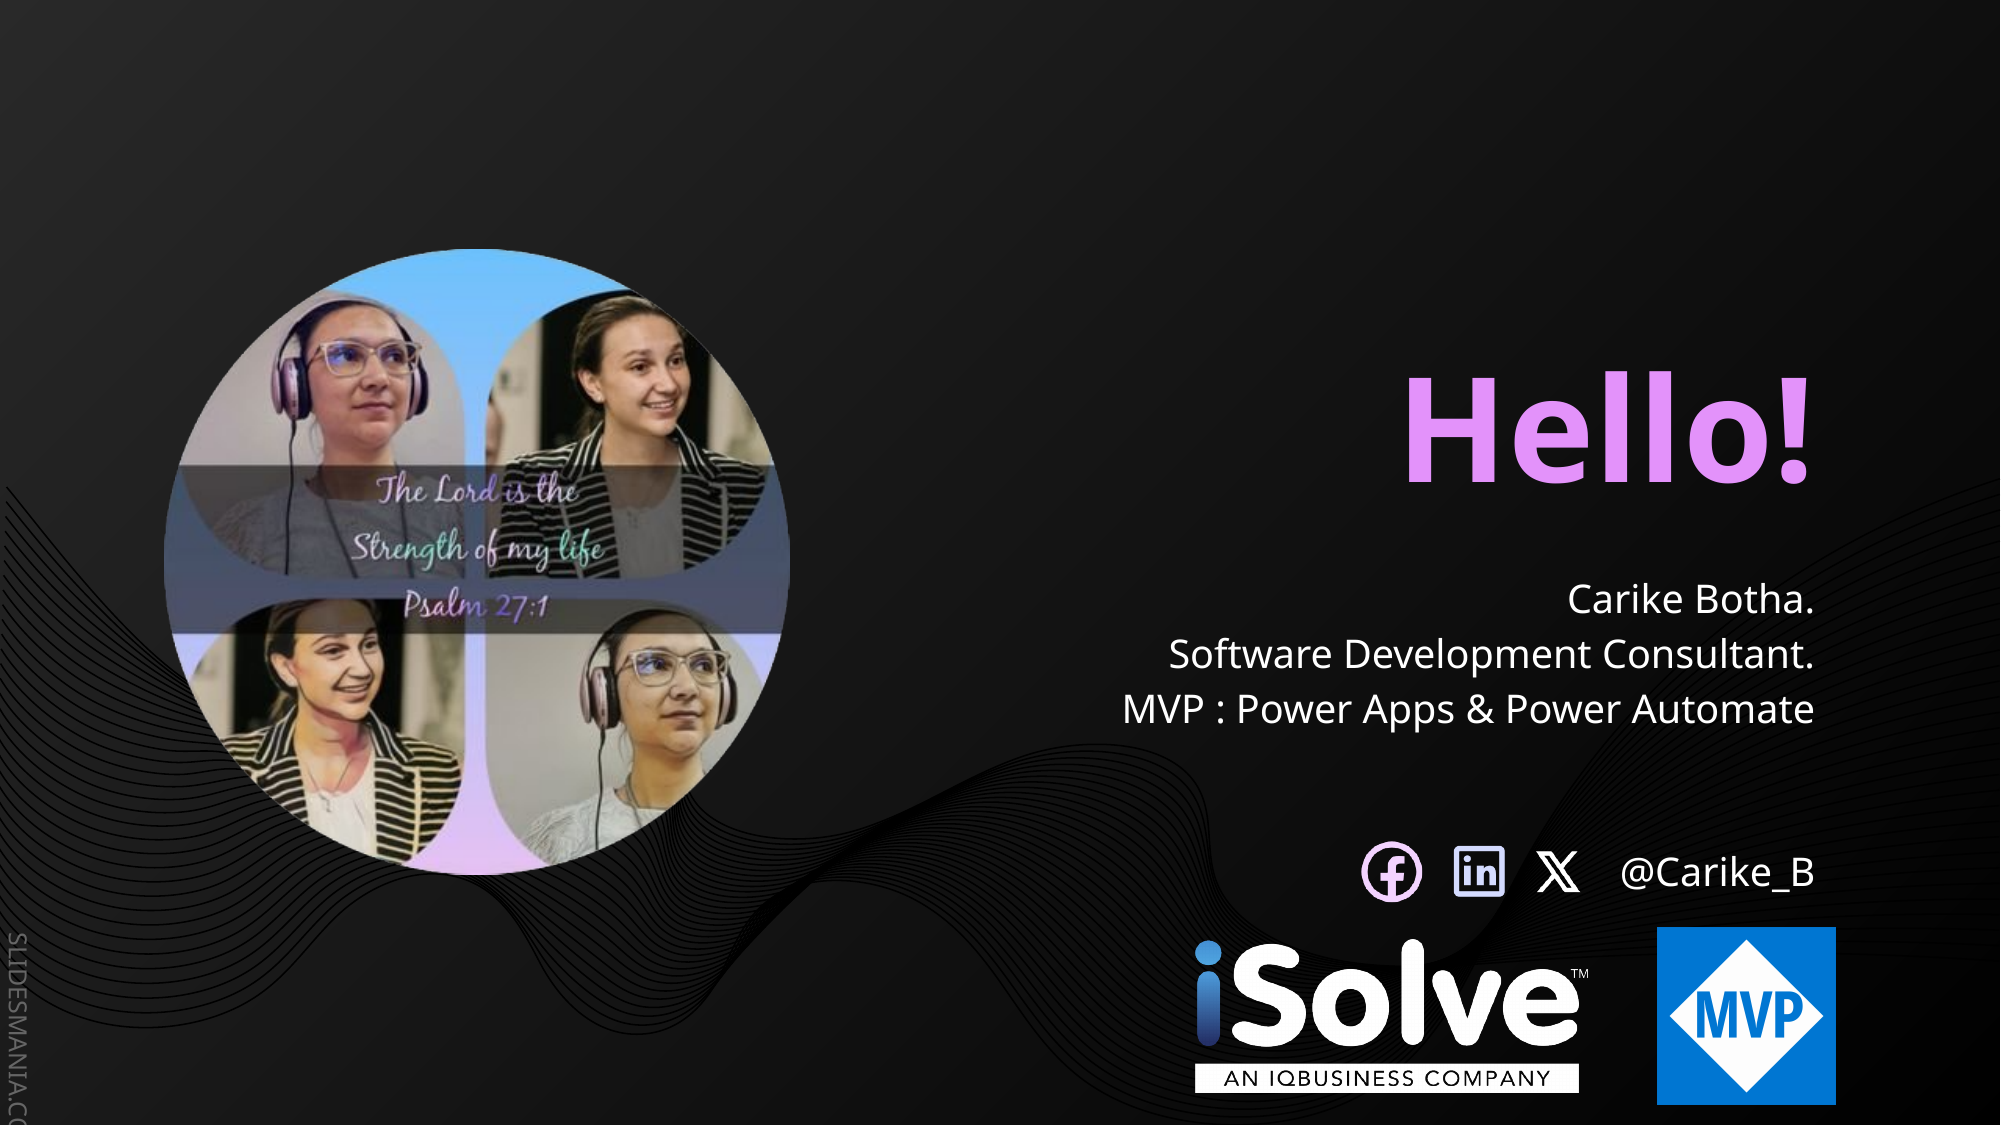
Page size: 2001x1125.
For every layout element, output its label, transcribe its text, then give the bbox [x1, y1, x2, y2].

title Hello! [891, 316, 1836, 535]
picture [1355, 835, 1428, 908]
picture [1657, 926, 1836, 1106]
picture [1530, 843, 1585, 899]
picture [1195, 939, 1588, 1093]
list Carike Botha. Software Development Consultant. MVP : Power Apps & Power Automate @Carike_B [891, 547, 1836, 915]
picture [1445, 837, 1513, 905]
picture [164, 249, 790, 876]
